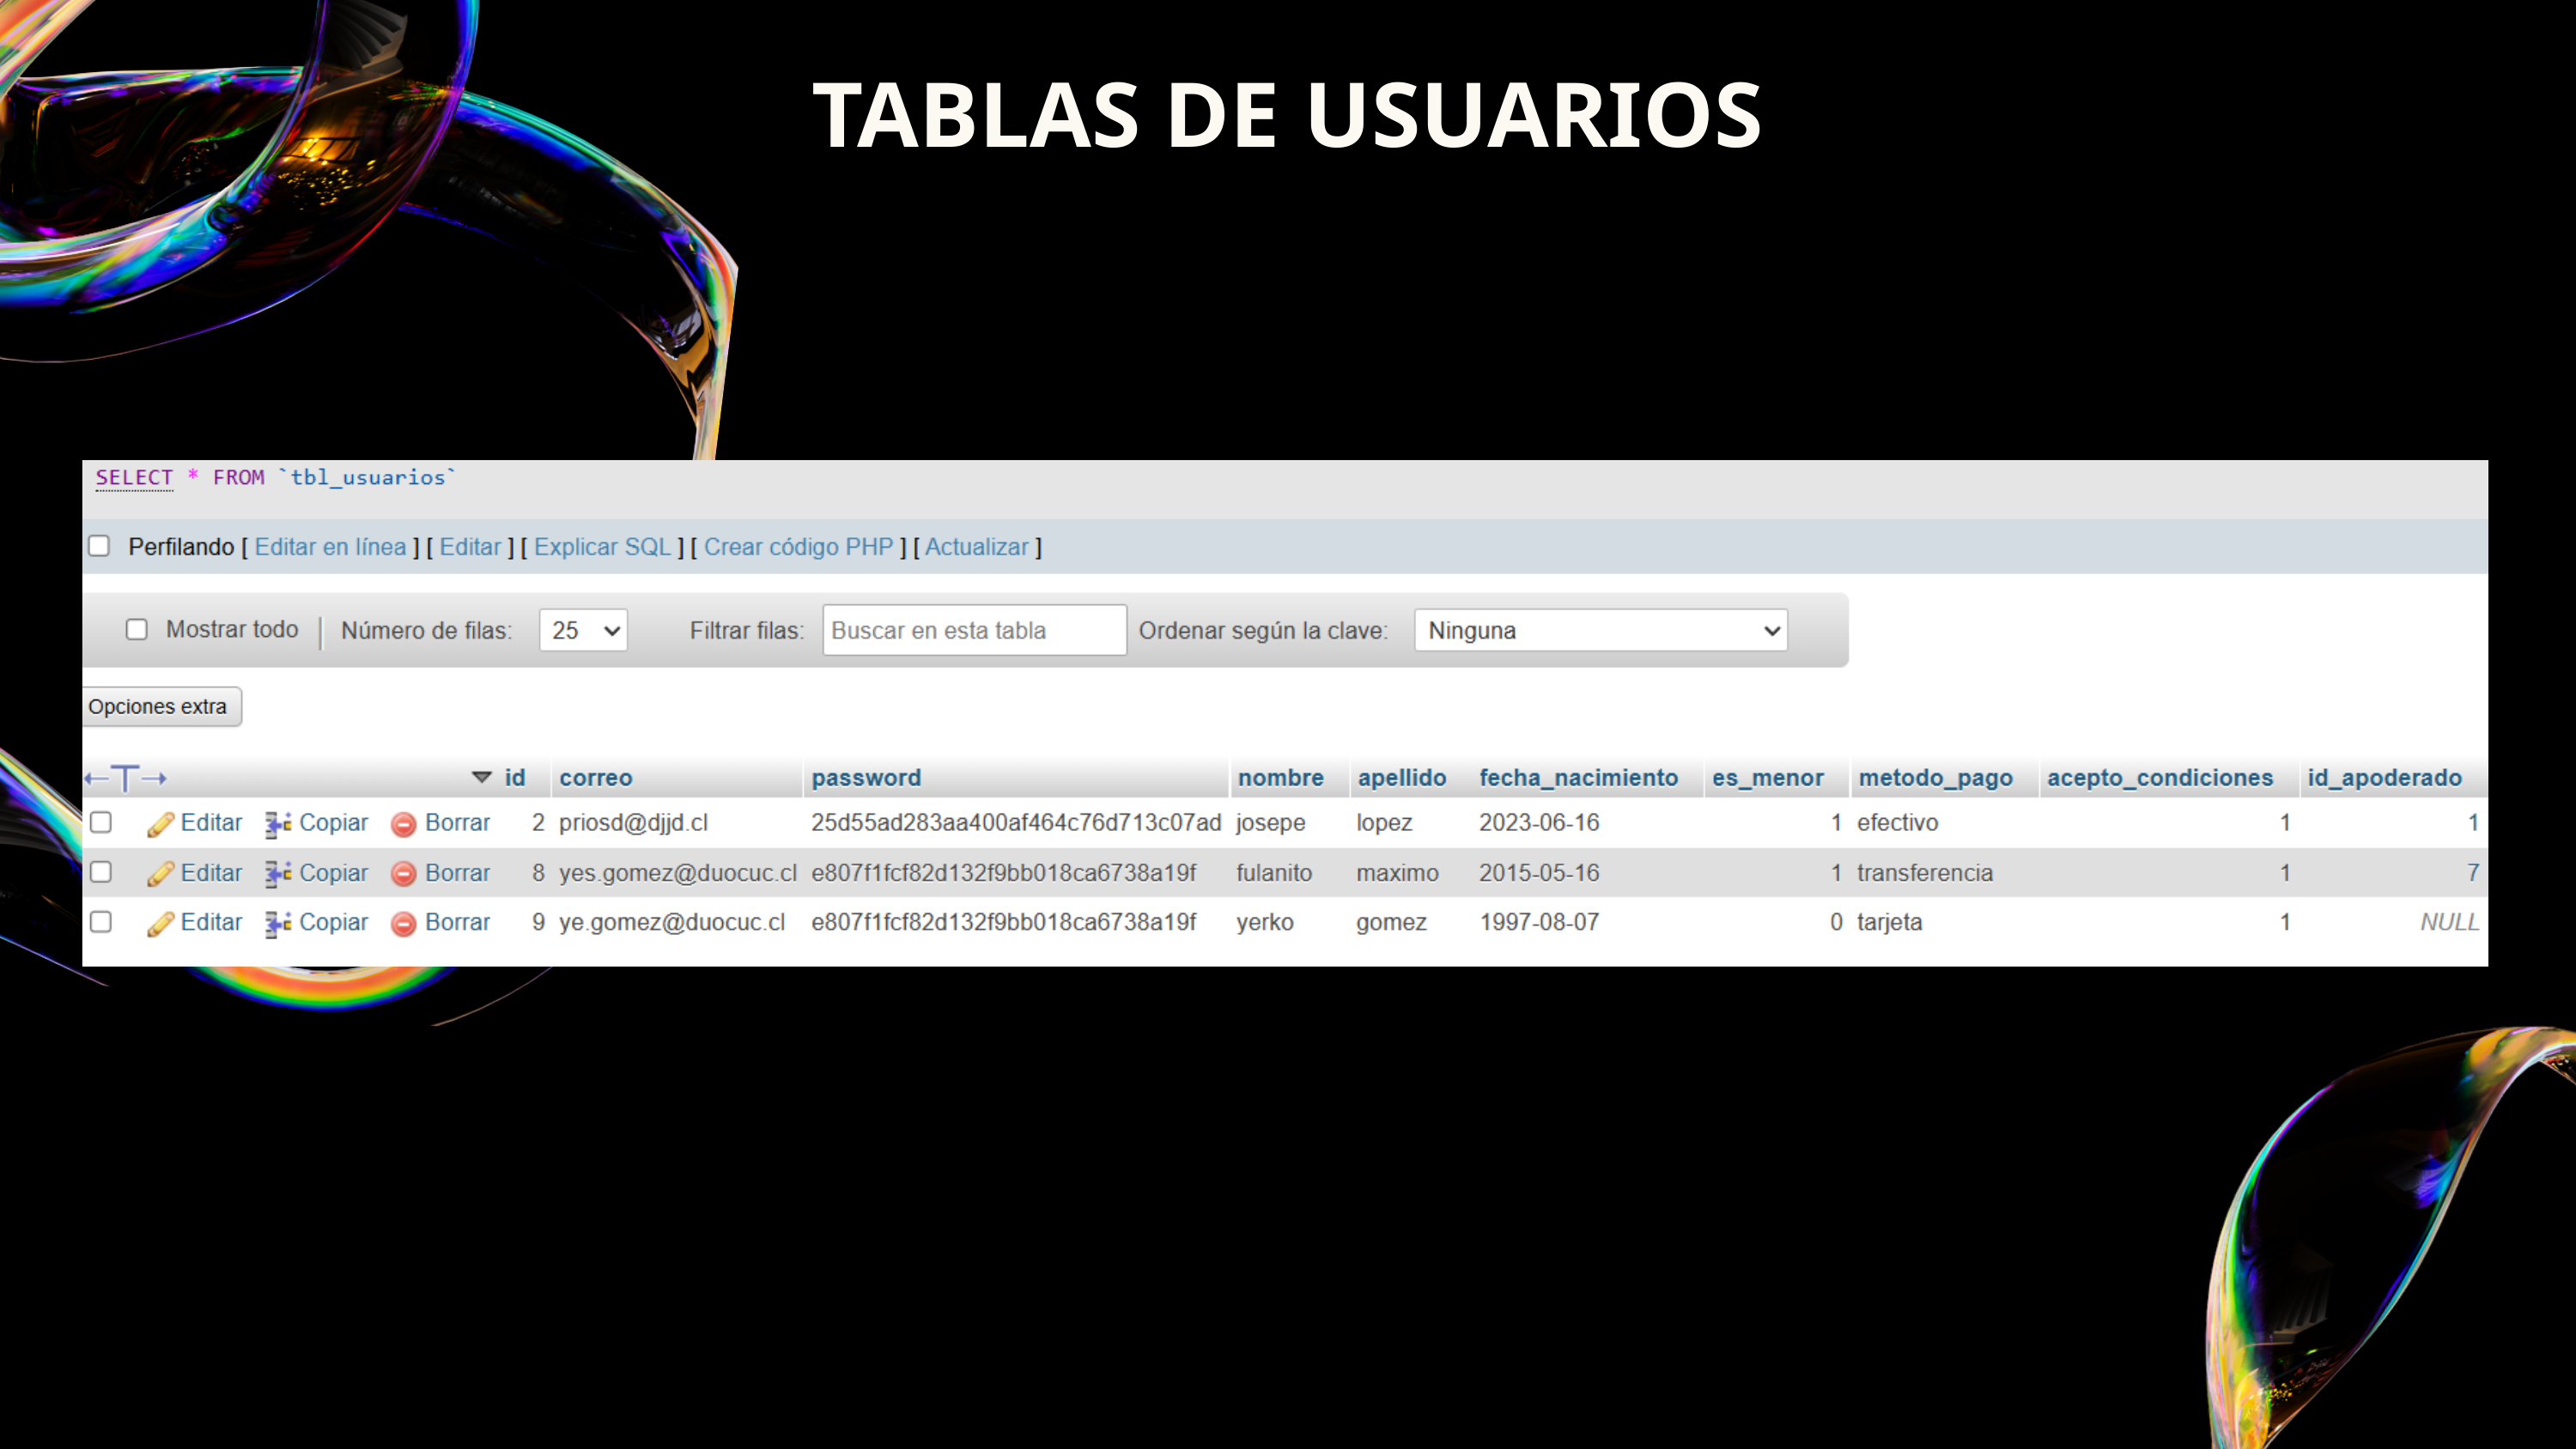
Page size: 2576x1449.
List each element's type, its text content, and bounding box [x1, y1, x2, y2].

text_box TABLAS DE USUARIOS [637, 66, 1939, 166]
text_box [2165, 1016, 2576, 1449]
text_box [82, 460, 2488, 967]
text_box [0, 0, 771, 1052]
